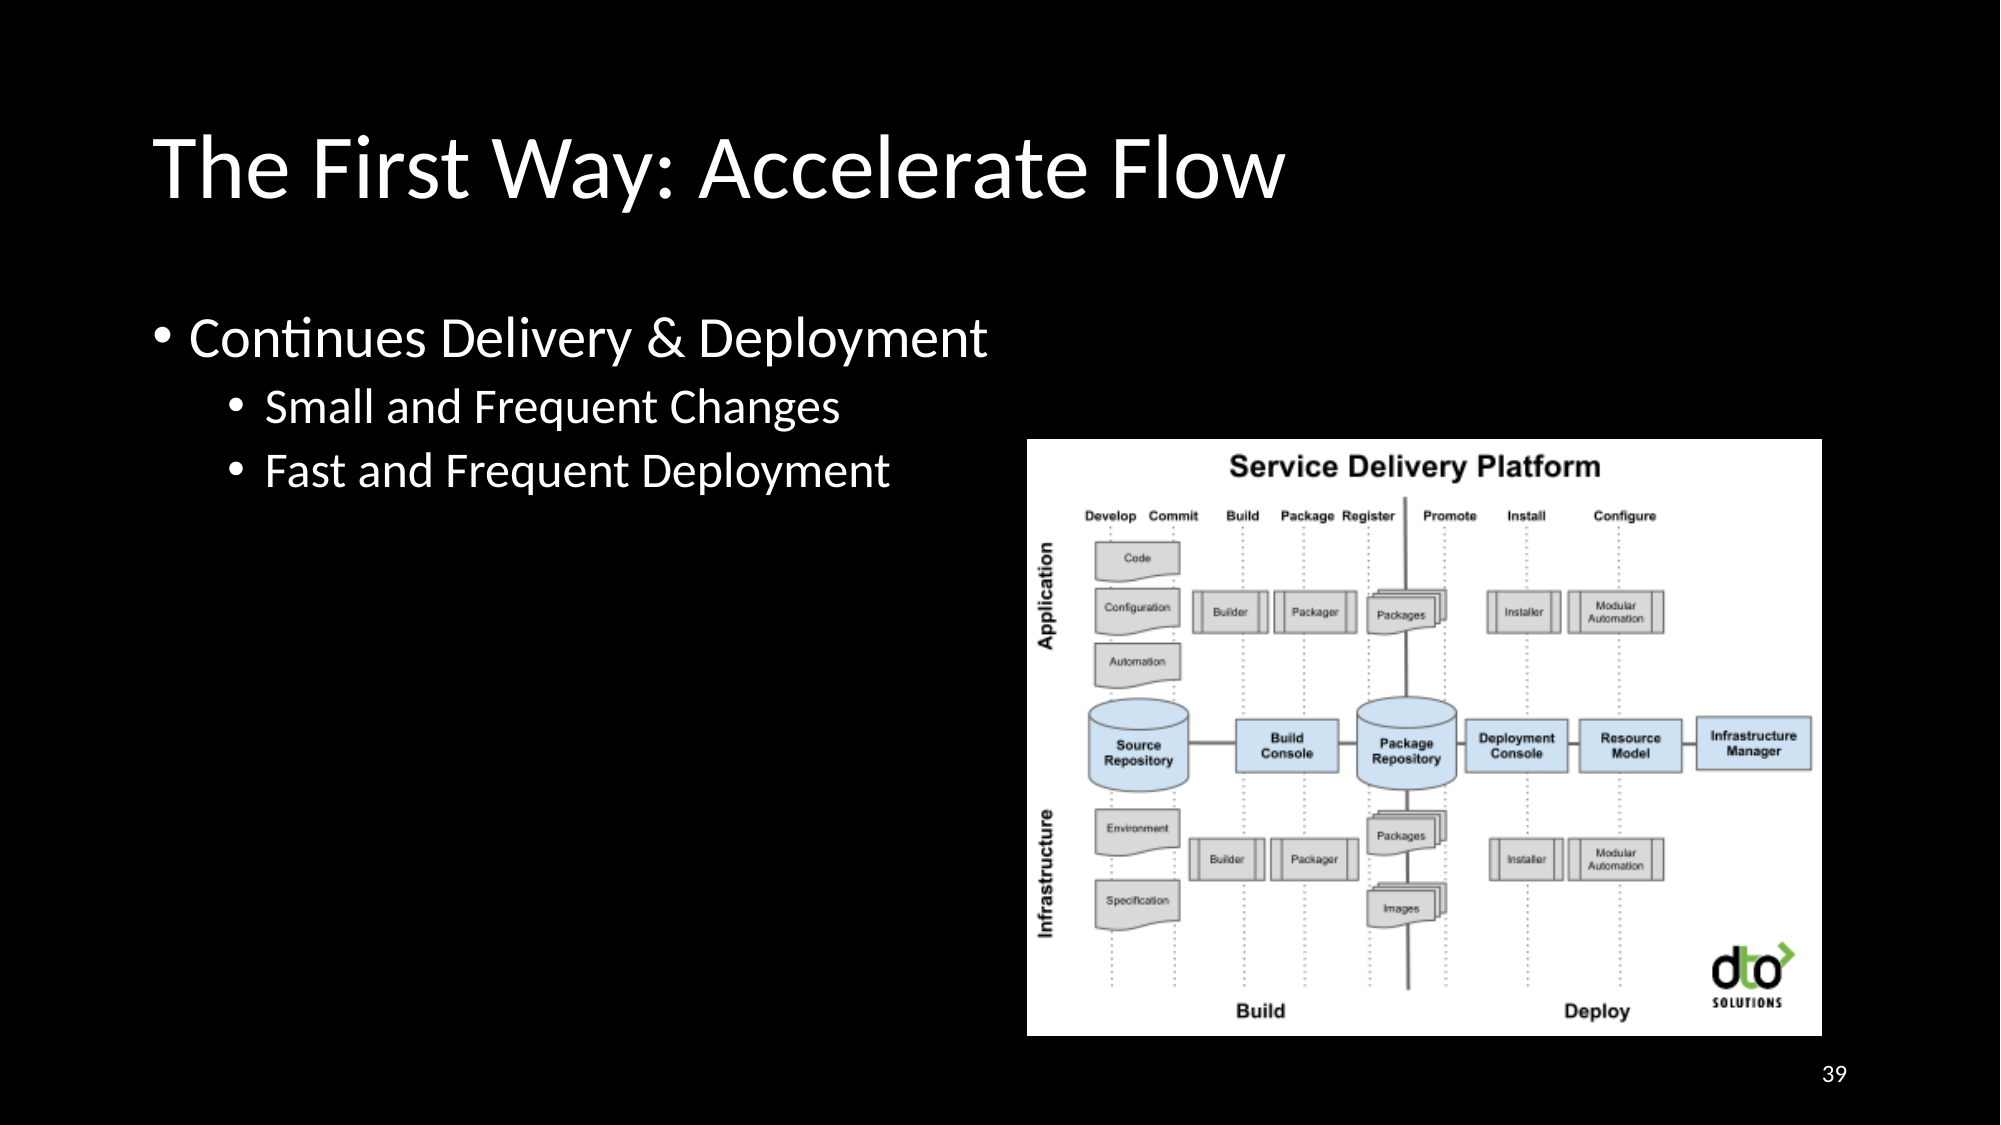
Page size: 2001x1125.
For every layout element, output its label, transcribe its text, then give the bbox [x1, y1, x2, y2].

title The First Way: Accelerate Flow [137, 59, 1863, 278]
slide_number 39 [1412, 1042, 1863, 1103]
picture [1027, 439, 1822, 1036]
list Continues Delivery & Deployment Small and Frequent Changes Fast and Frequent Deployment [137, 299, 1863, 1014]
